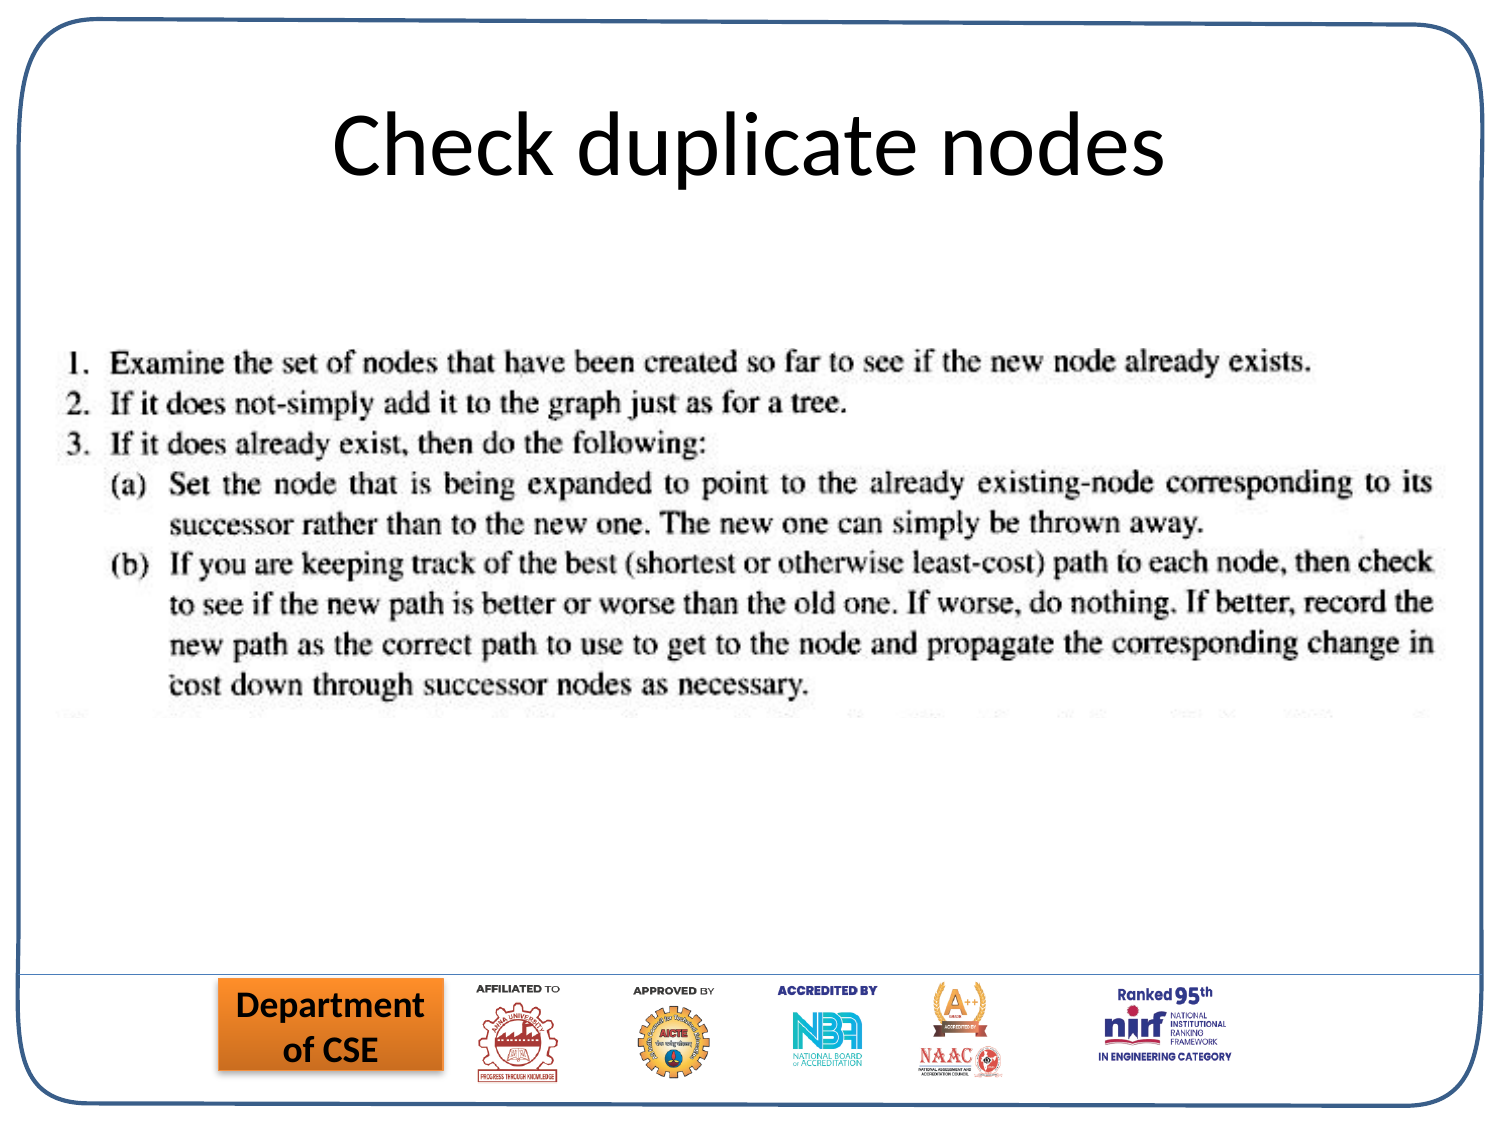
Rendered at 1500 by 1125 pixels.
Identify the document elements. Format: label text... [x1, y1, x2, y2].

picture [466, 975, 569, 1089]
picture [775, 975, 880, 1070]
picture [1092, 975, 1241, 1074]
title Check duplicate nodes [75, 45, 1425, 233]
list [39, 348, 1461, 718]
picture [620, 975, 731, 1086]
picture [914, 975, 1007, 1083]
